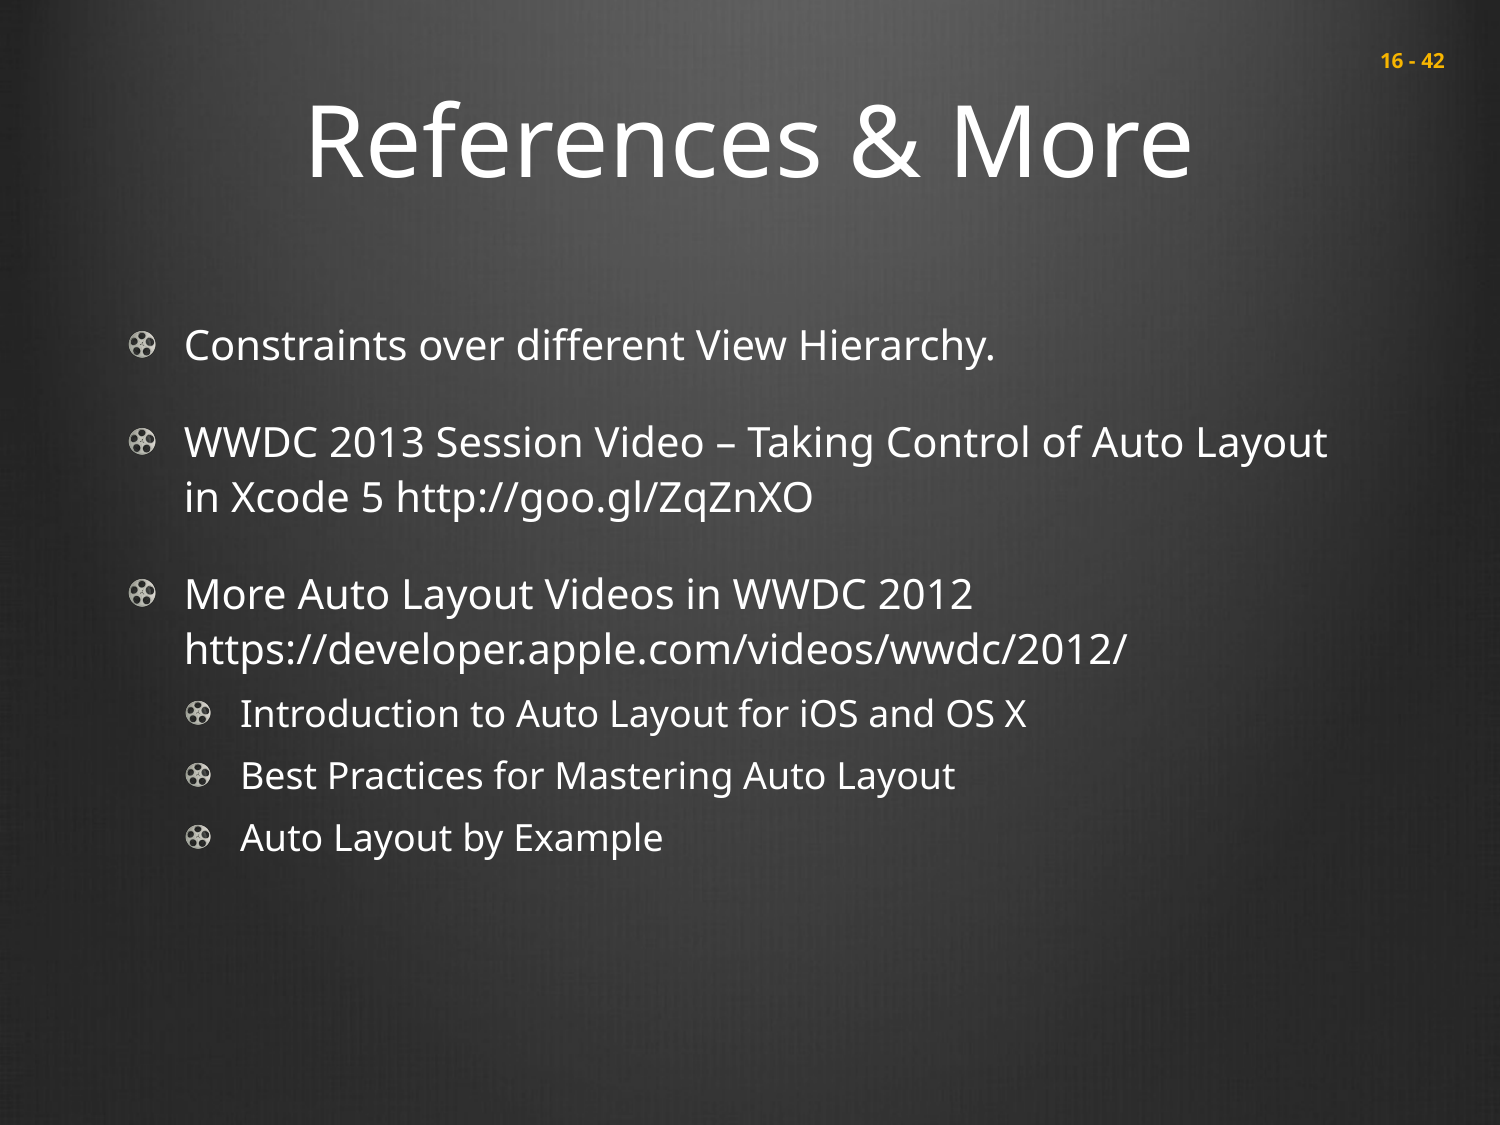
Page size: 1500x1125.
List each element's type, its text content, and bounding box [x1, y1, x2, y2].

title References & More [112, 19, 1388, 255]
list Constraints over different View Hierarchy. WWDC 2013 Session Video – Taking Control of Auto Layout in Xcode 5 http://goo.gl/ZqZnXO More Auto Layout Videos in WWDC 2012 https://developer.apple.com/videos/wwdc/2012/ Introduction to Auto Layout for iOS and OS X Best Practices for Mastering Auto Layout Auto Layout by Example [112, 306, 1388, 1005]
picture [184, 699, 212, 726]
picture [127, 426, 157, 456]
text_box 16 - 42 [1306, 40, 1460, 82]
picture [184, 761, 212, 788]
picture [127, 329, 157, 359]
picture [127, 577, 157, 608]
picture [184, 823, 212, 850]
